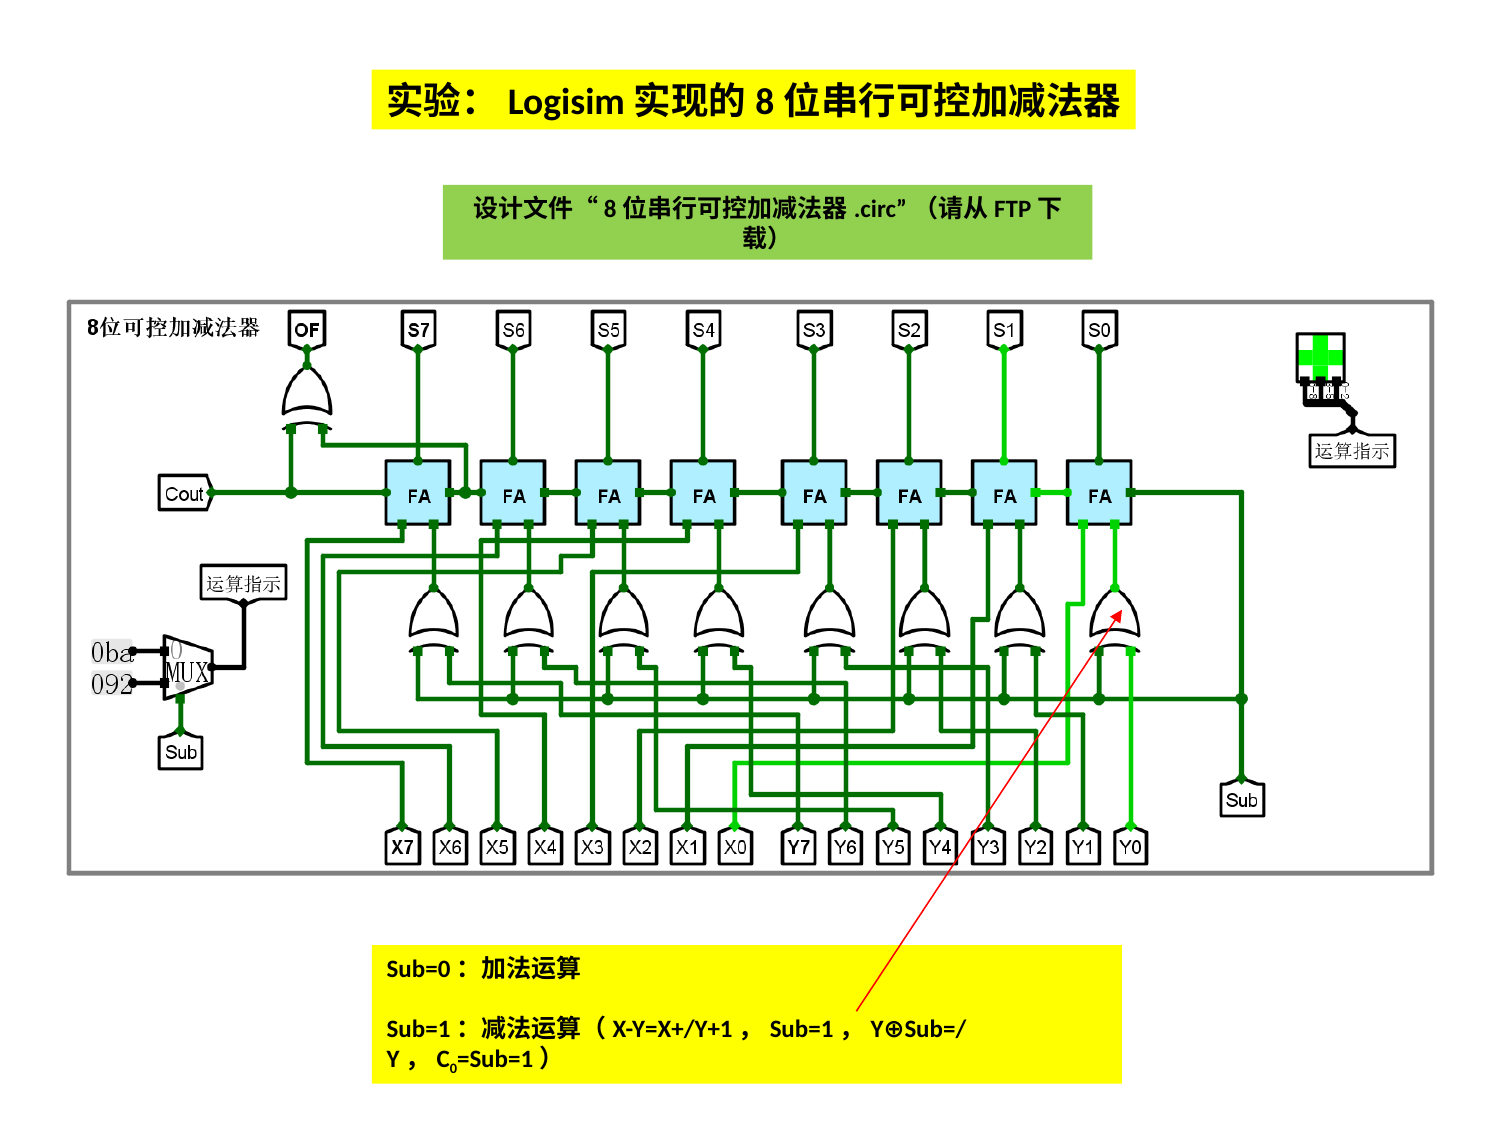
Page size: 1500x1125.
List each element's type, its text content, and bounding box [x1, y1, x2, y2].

text_box Sub=0：加法运算 Sub=1：减法运算（X-Y=X+/Y+1，Sub=1，Y⊕Sub=/Y，C0=Sub=1） [371, 945, 1122, 1084]
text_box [856, 609, 1123, 1012]
text_box 设计文件“8位串行可控加减法器.circ”（请从FTP下载） [442, 184, 1093, 260]
text_box 实验：Logisim实现的8位串行可控加减法器 [371, 69, 1136, 130]
picture [58, 290, 1441, 882]
